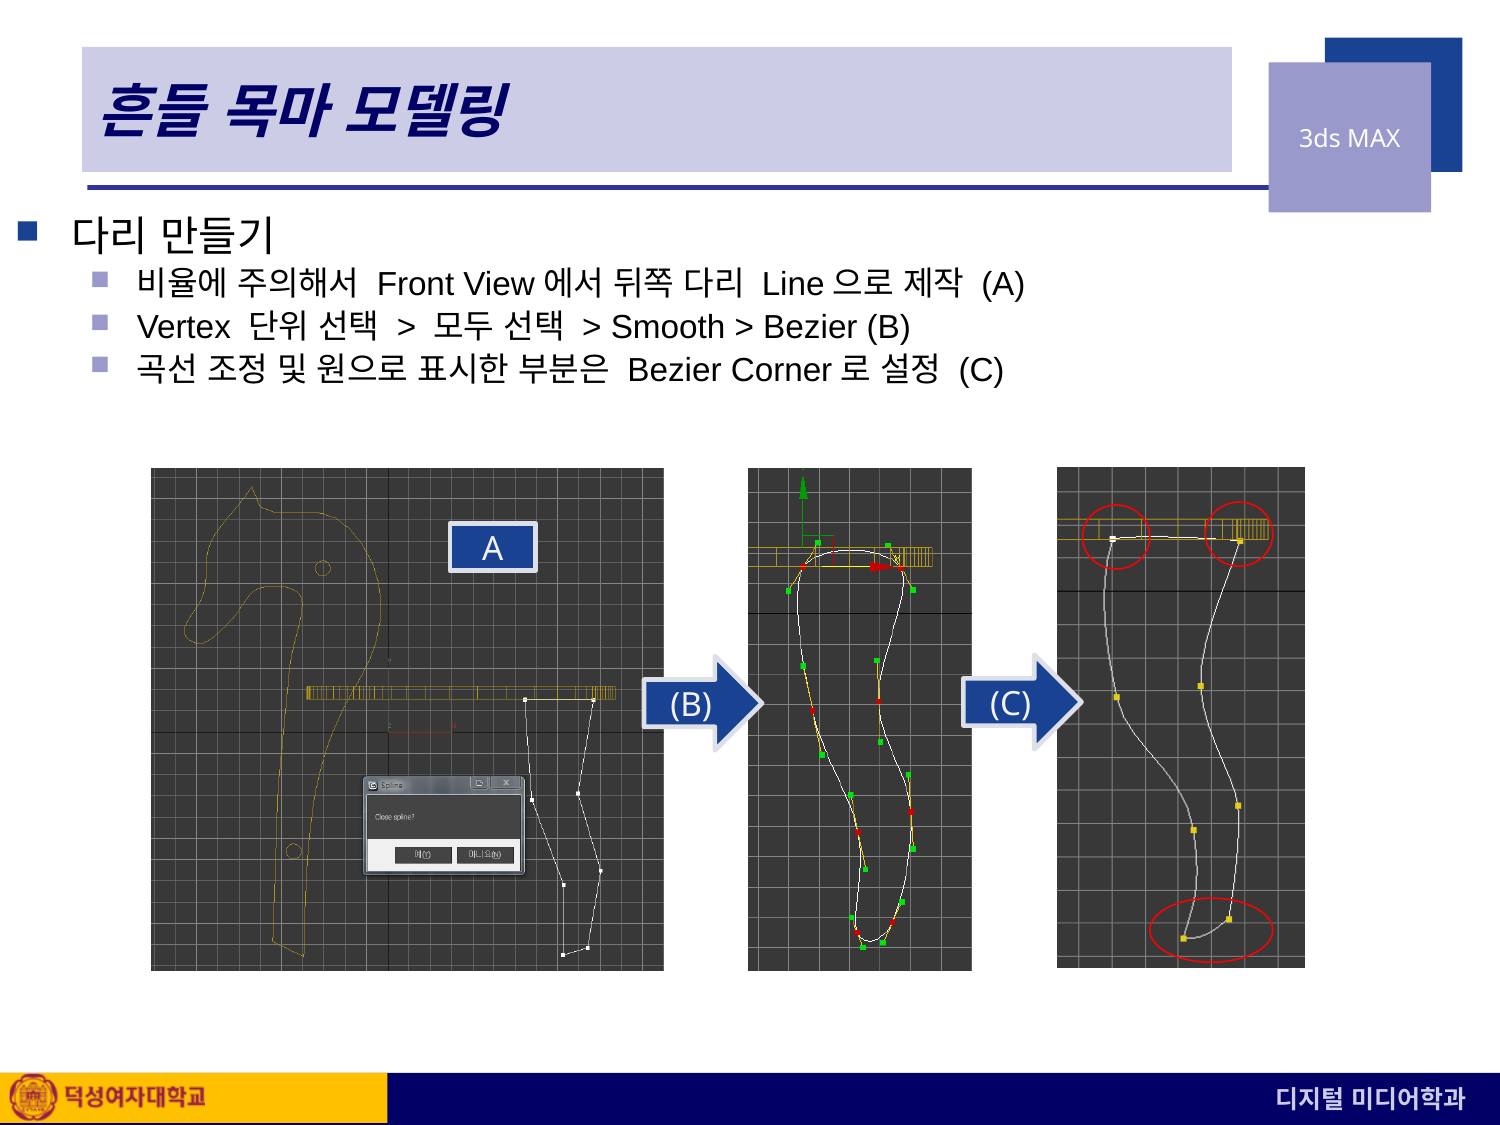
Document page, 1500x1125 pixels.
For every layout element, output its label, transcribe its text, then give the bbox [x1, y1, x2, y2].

picture [748, 468, 972, 971]
picture [1056, 467, 1306, 969]
picture [151, 468, 664, 971]
text_box (C) [976, 654, 1051, 750]
picture [0, 1037, 229, 1125]
text_box (B) [668, 655, 743, 751]
title 흔들 목마 모델링 [81, 46, 1233, 173]
text_box 다리 만들기 비율에 주의해서 Front View에서 뒤쪽 다리 Line으로 제작 (A) Vertex 단위 선택 > 모두 선택 > Smooth > Bezier (B) 곡선 조정 및 원으로 표시한 부분은 Bezier Corner로 설정 (C) [0, 208, 1483, 1037]
